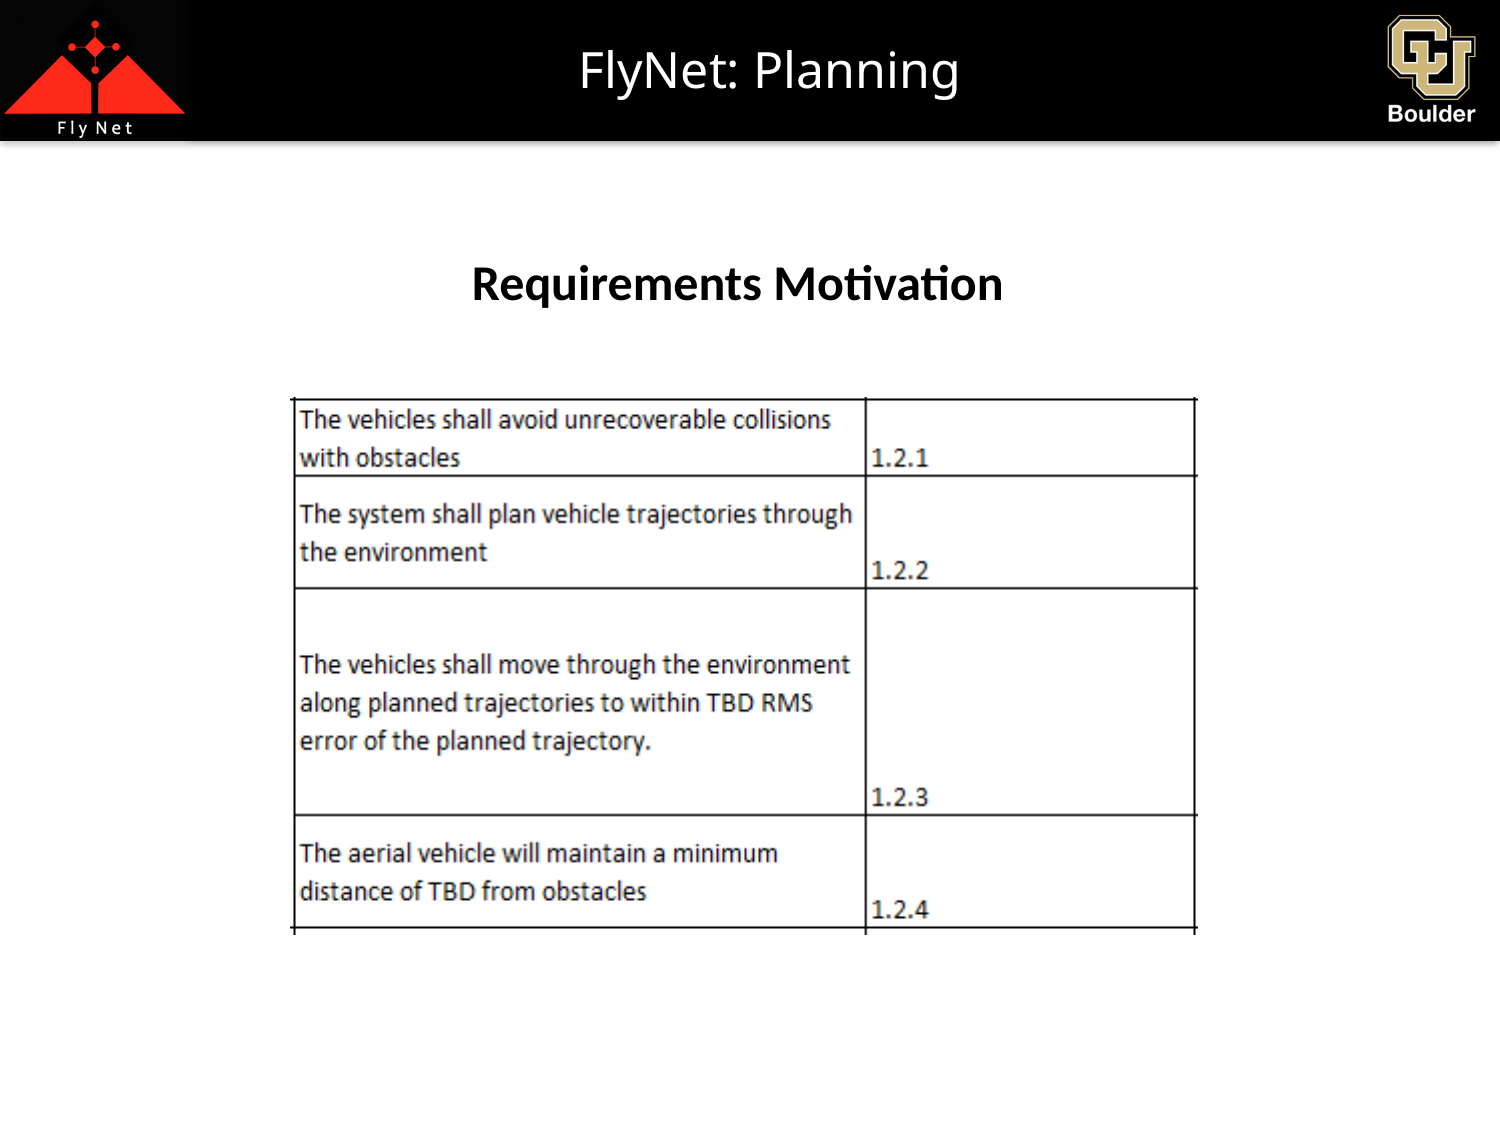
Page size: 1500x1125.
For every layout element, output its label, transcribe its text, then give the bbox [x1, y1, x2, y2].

picture [290, 397, 1199, 935]
text_box Requirements Motivation [399, 243, 1077, 318]
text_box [0, 0, 1500, 139]
